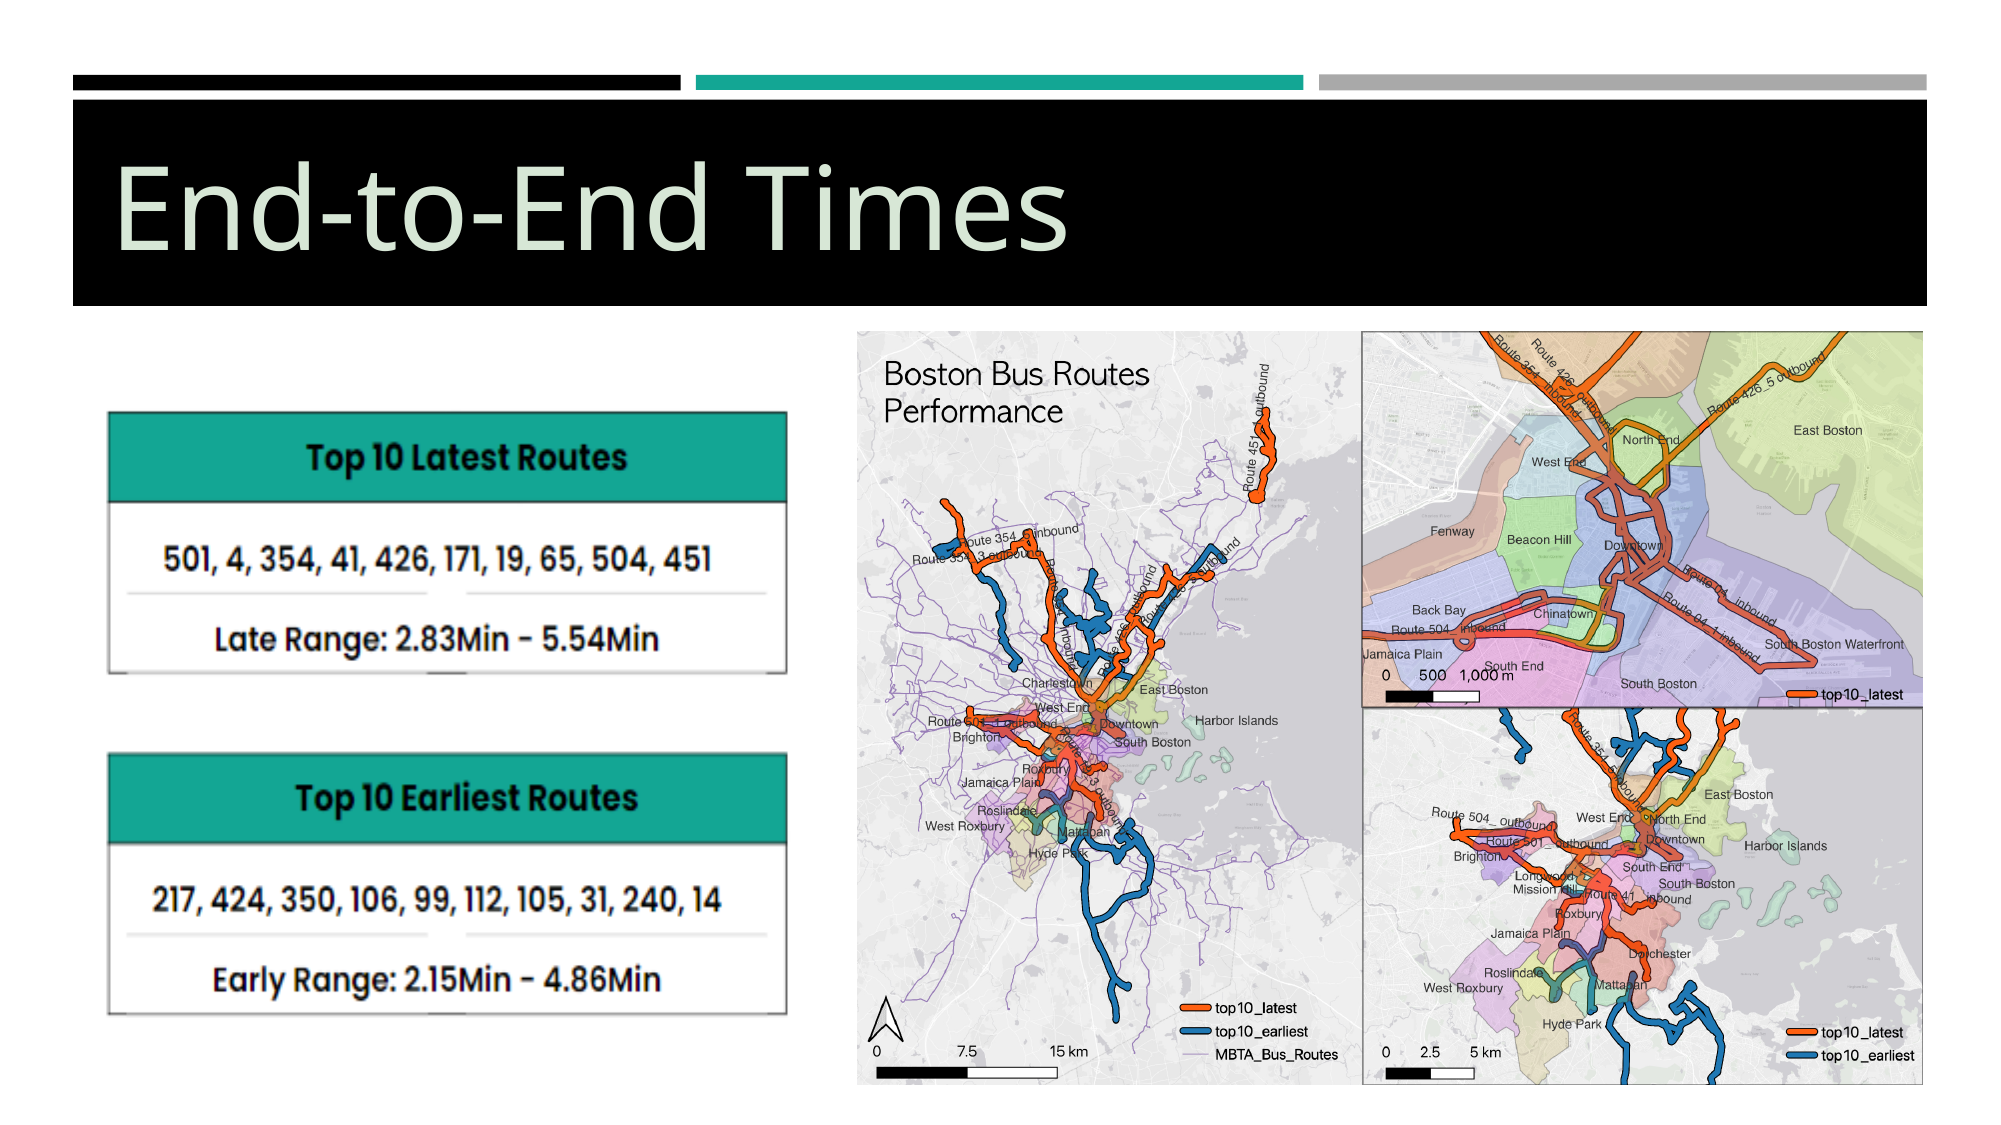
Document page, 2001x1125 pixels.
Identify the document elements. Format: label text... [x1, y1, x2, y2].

text_box End-to-End Times [95, 115, 1905, 282]
picture [857, 331, 1923, 1085]
picture [94, 391, 796, 1025]
